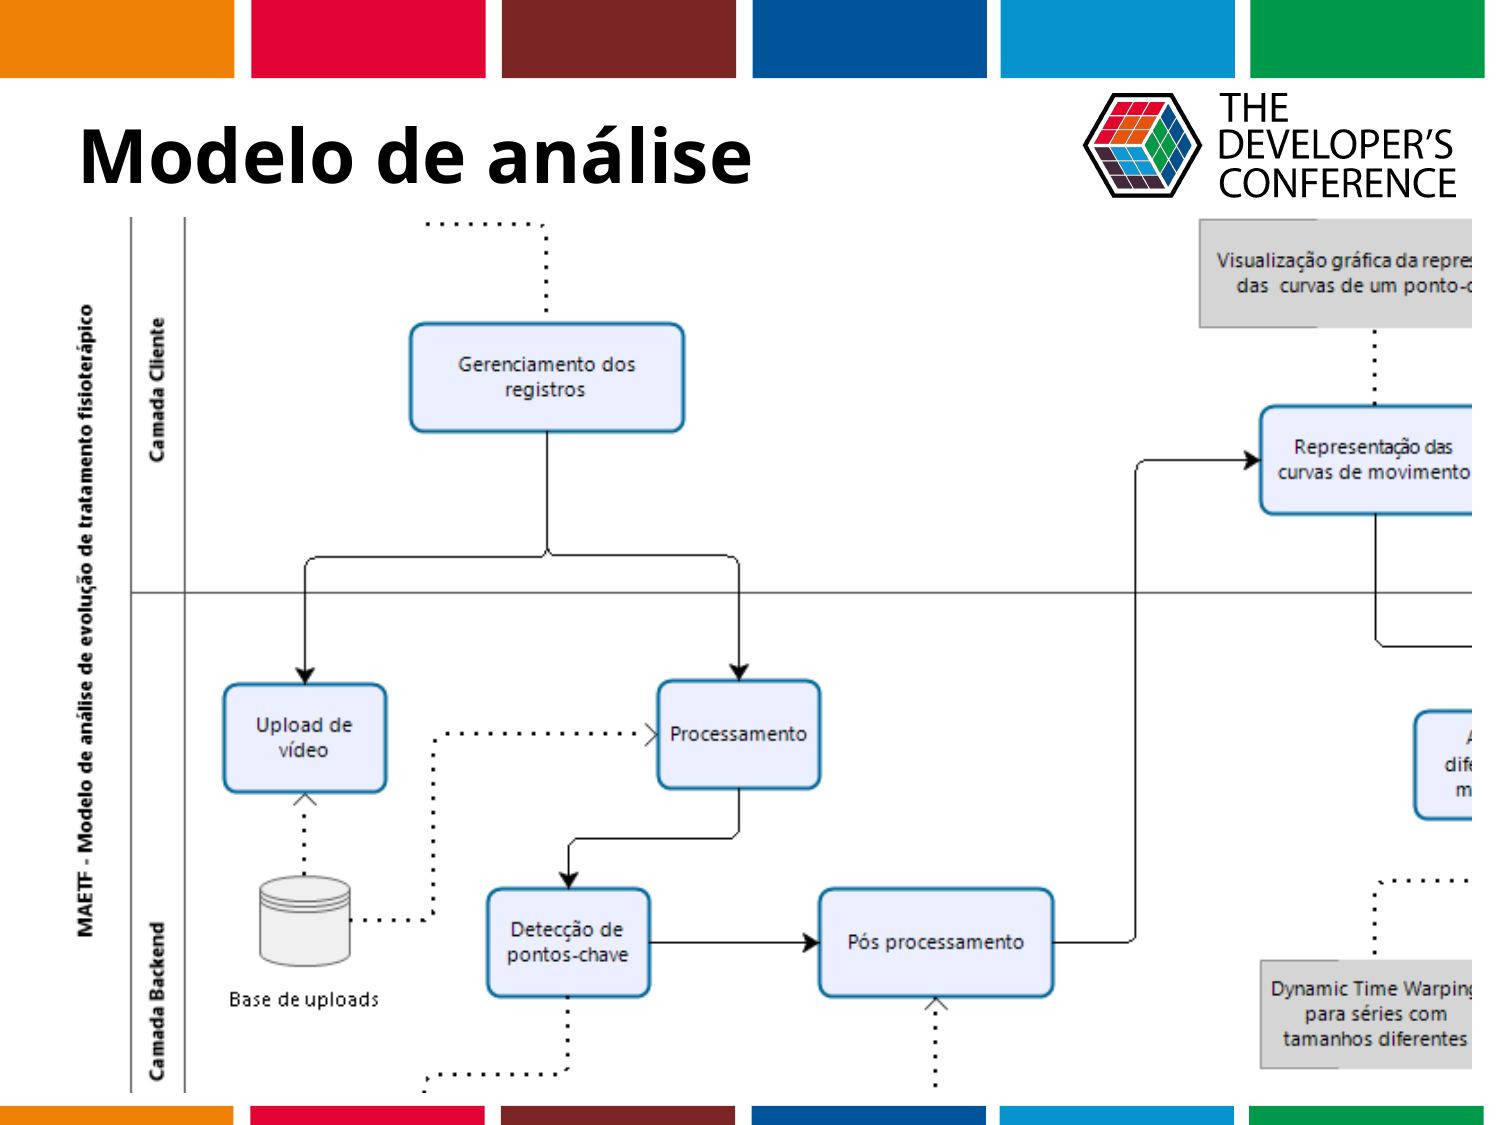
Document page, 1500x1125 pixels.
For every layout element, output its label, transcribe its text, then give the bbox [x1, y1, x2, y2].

text_box Modelo de análise [62, 90, 992, 217]
picture [62, 217, 1500, 1109]
picture [1065, 75, 1472, 214]
